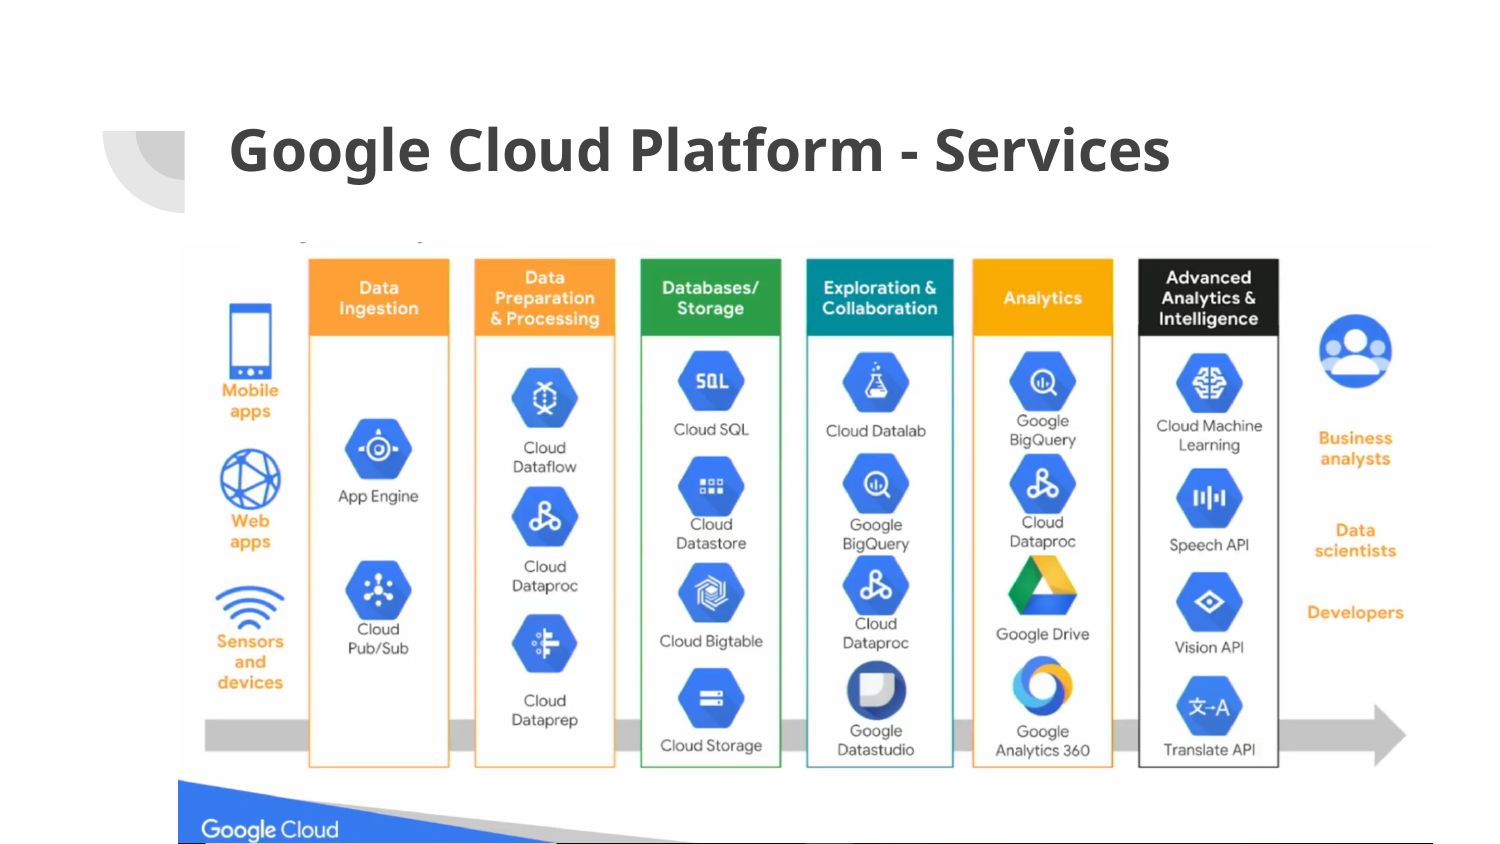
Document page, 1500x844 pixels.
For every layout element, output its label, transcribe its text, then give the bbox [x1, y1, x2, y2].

title Google Cloud Platform - Services [213, 98, 1368, 241]
picture [178, 242, 1433, 844]
